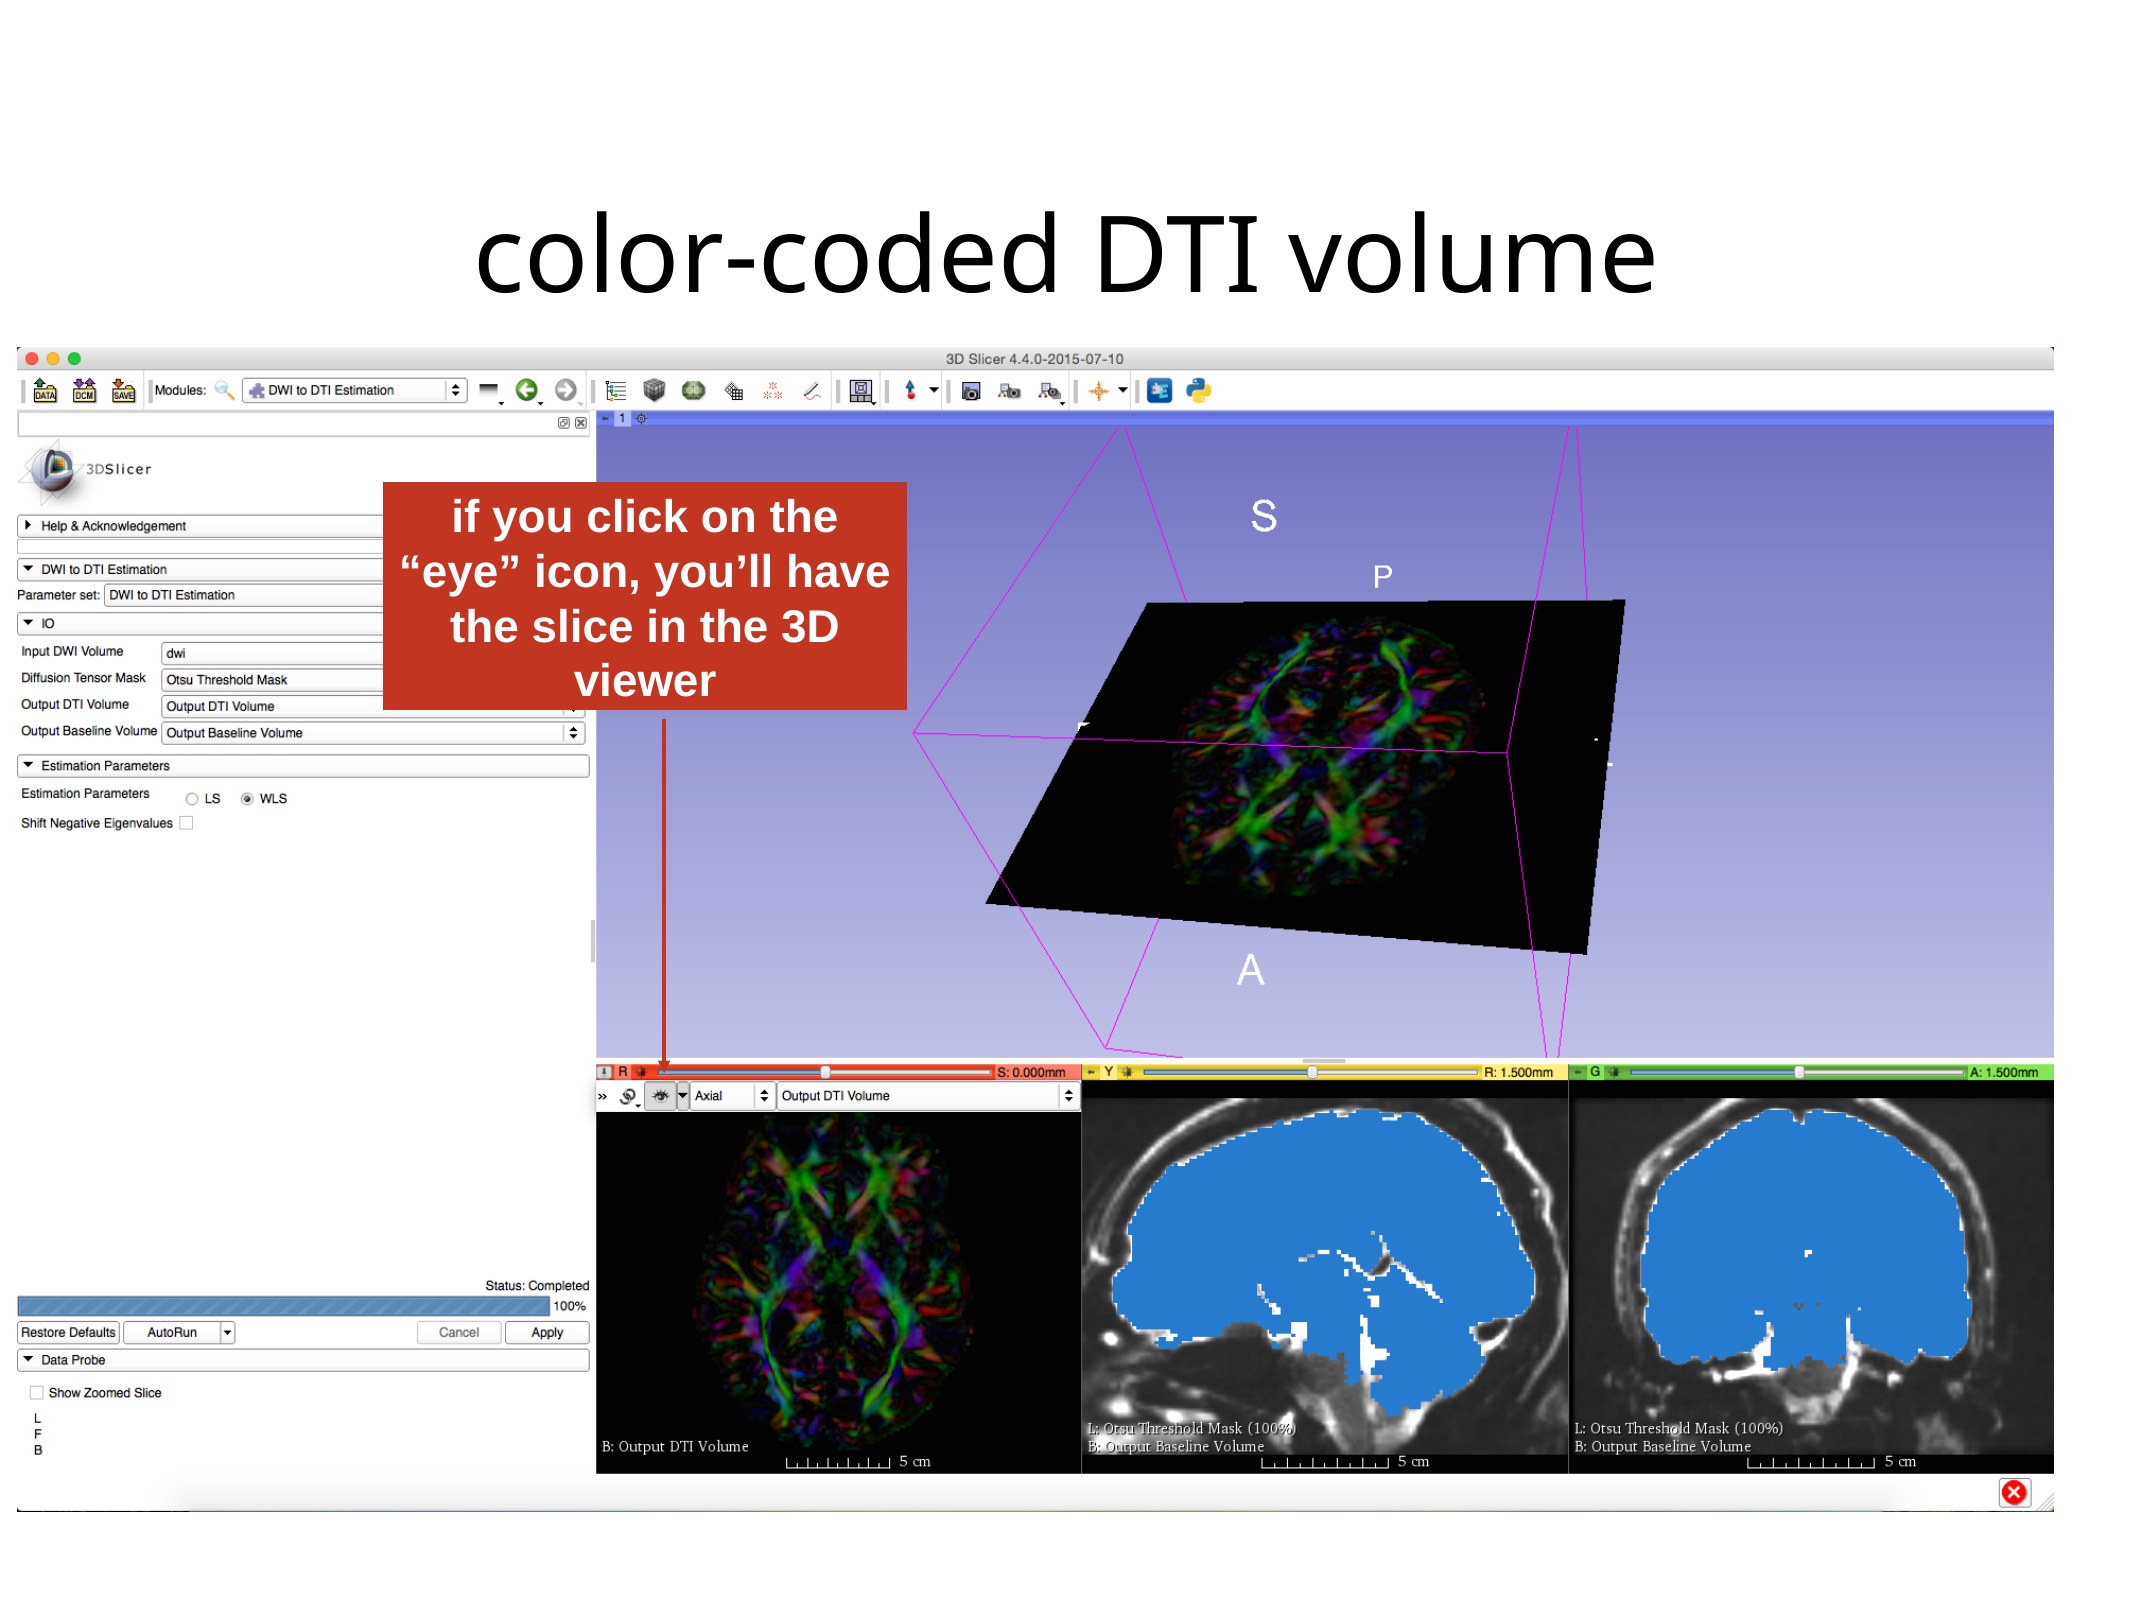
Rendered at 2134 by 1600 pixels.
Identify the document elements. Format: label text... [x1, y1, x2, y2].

title color-coded DTI volume [155, 72, 1978, 340]
picture [17, 347, 2054, 1513]
